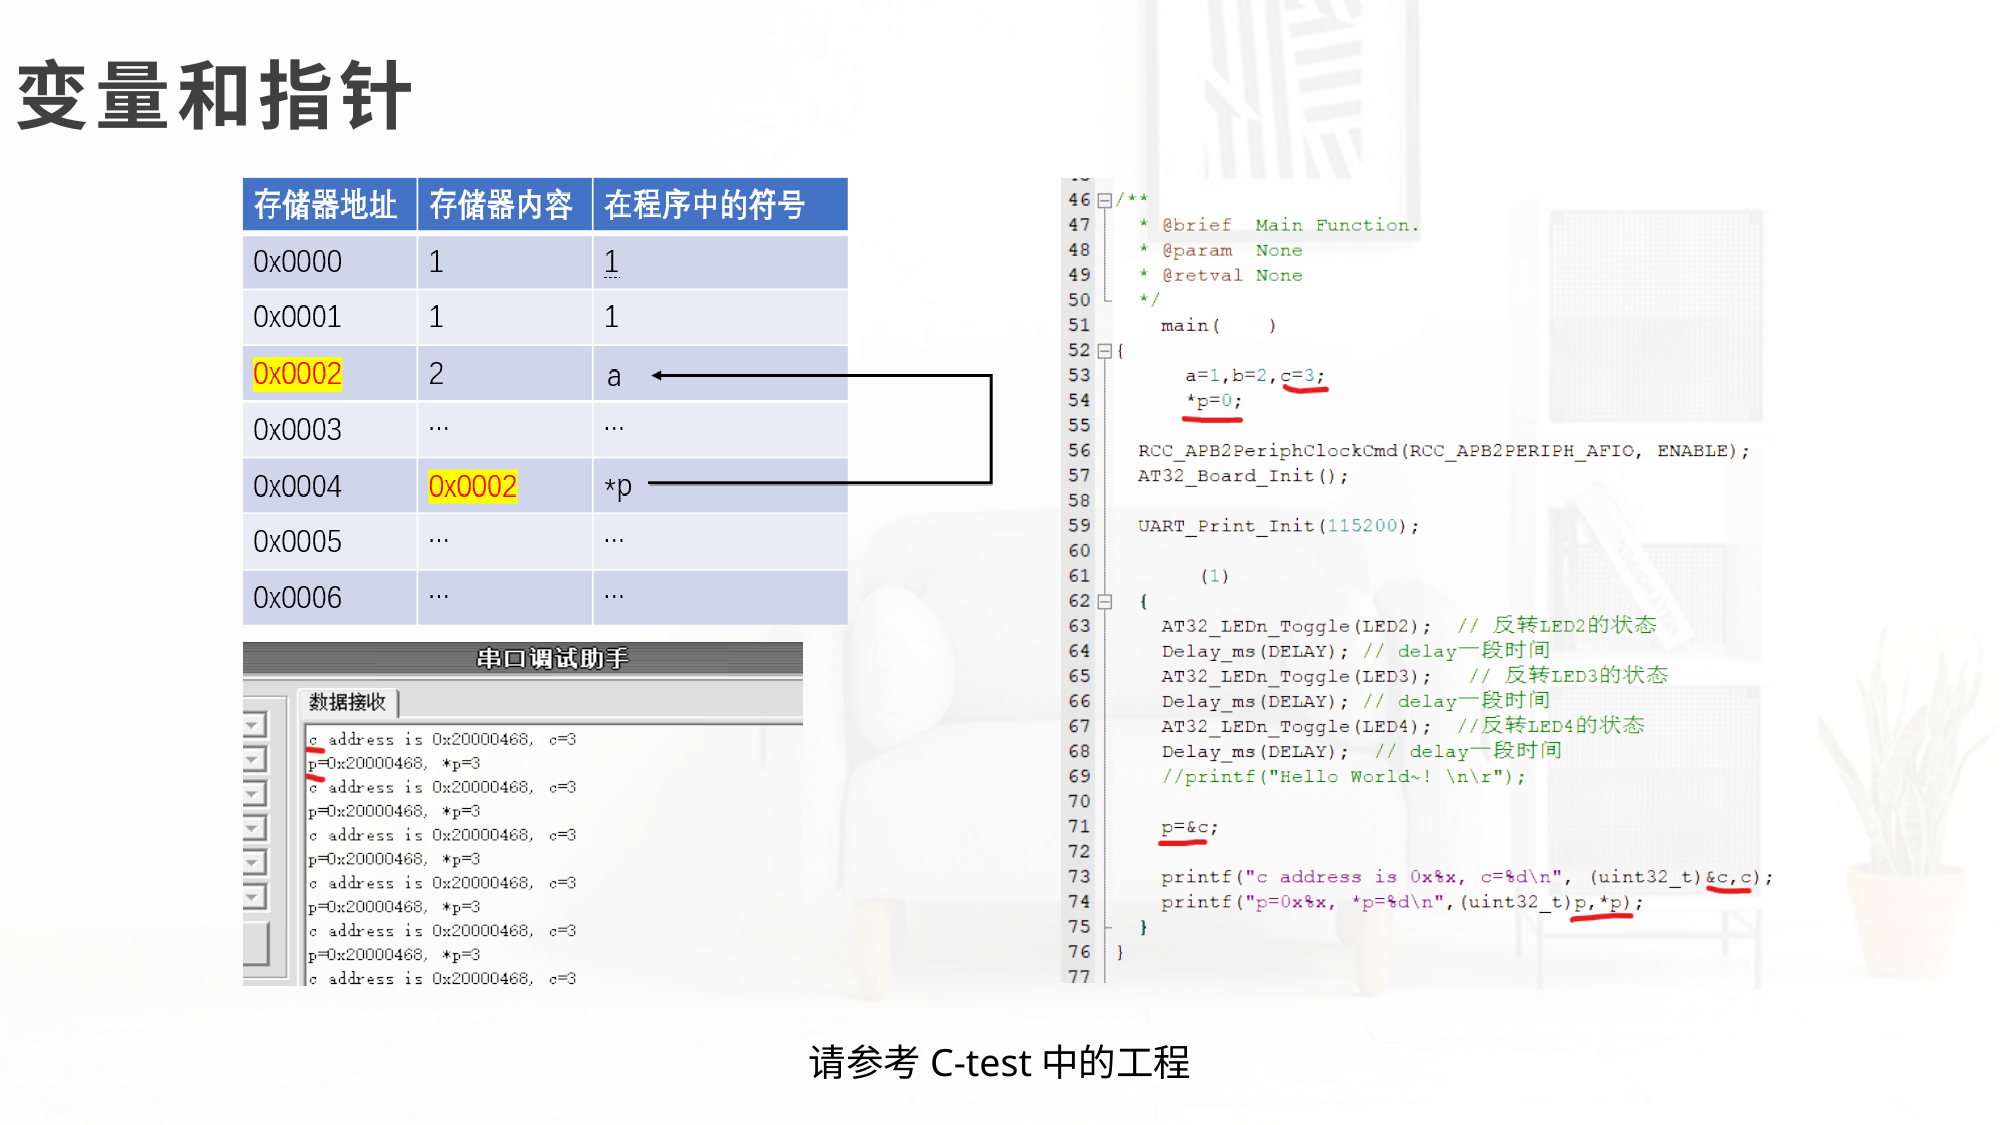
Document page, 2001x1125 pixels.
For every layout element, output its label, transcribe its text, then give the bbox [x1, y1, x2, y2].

text_box 请参考C-test中的工程 [769, 1031, 1231, 1091]
text_box 变量和指针 [0, 0, 459, 142]
picture [0, 0, 2001, 1125]
